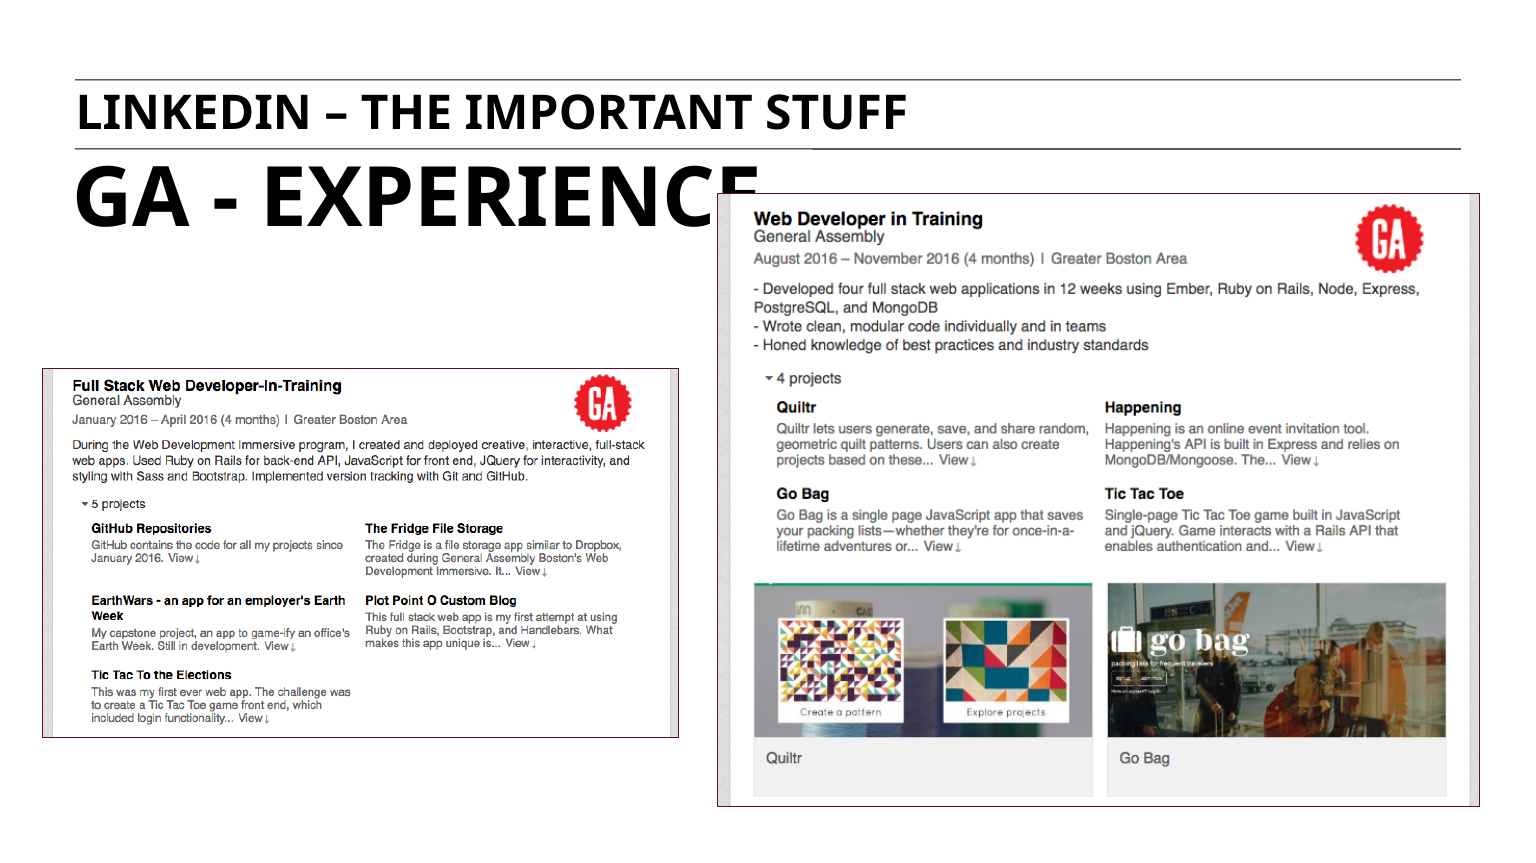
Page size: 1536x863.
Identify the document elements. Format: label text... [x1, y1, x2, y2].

title GA - Experience [72, 162, 1456, 257]
list LINKEDIN – the important stuff [60, 81, 1231, 132]
picture [42, 368, 680, 739]
picture [717, 193, 1481, 807]
